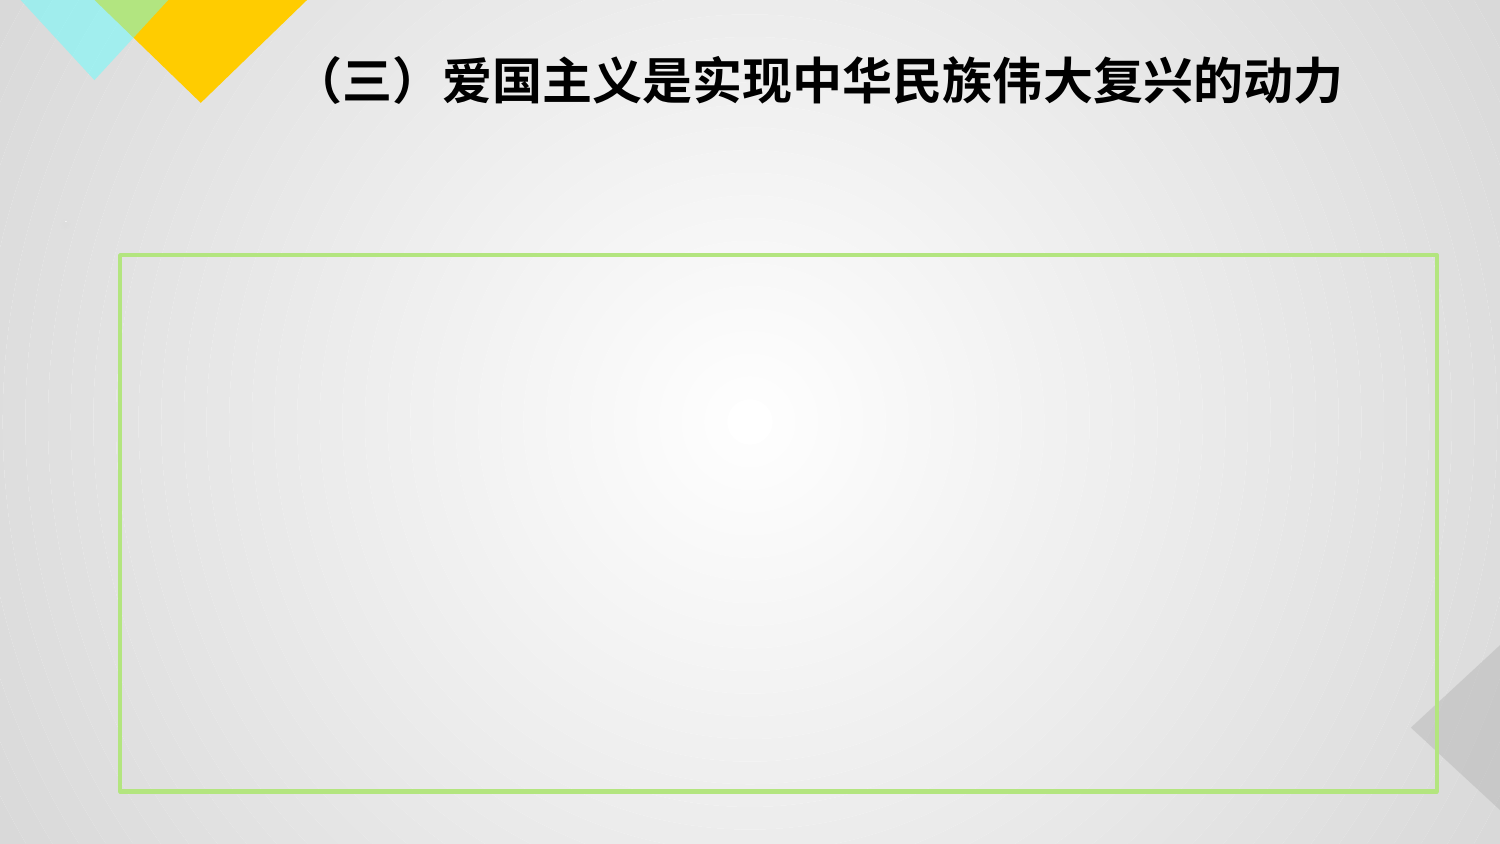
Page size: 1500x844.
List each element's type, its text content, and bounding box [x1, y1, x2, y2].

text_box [62, 138, 1437, 792]
title （三）爱国主义是实现中华民族伟大复兴的动力 [277, 40, 1436, 120]
